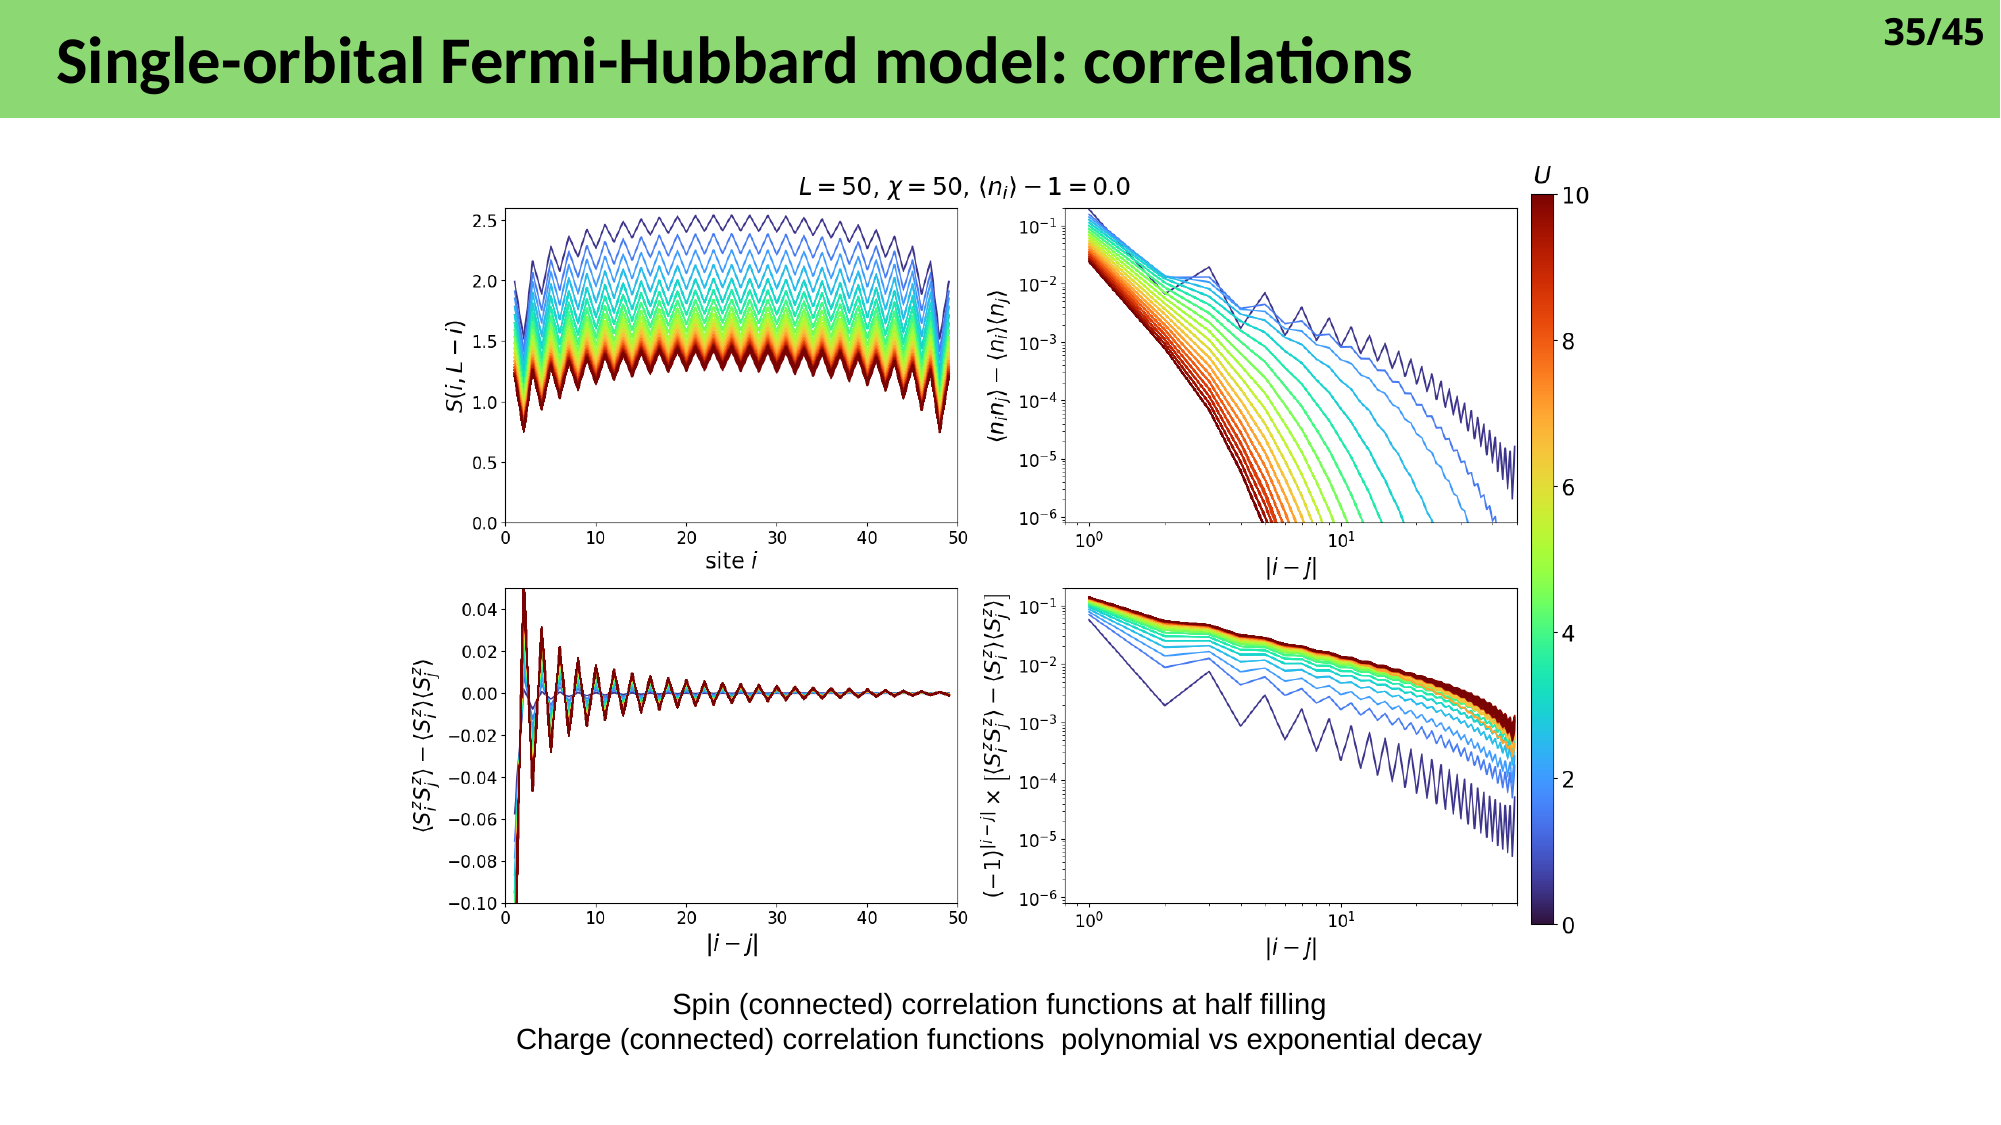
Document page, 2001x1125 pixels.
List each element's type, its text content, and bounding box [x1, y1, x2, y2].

picture [403, 156, 1597, 969]
title Single-orbital Fermi-Hubbard model: correlations [0, 12, 1883, 111]
